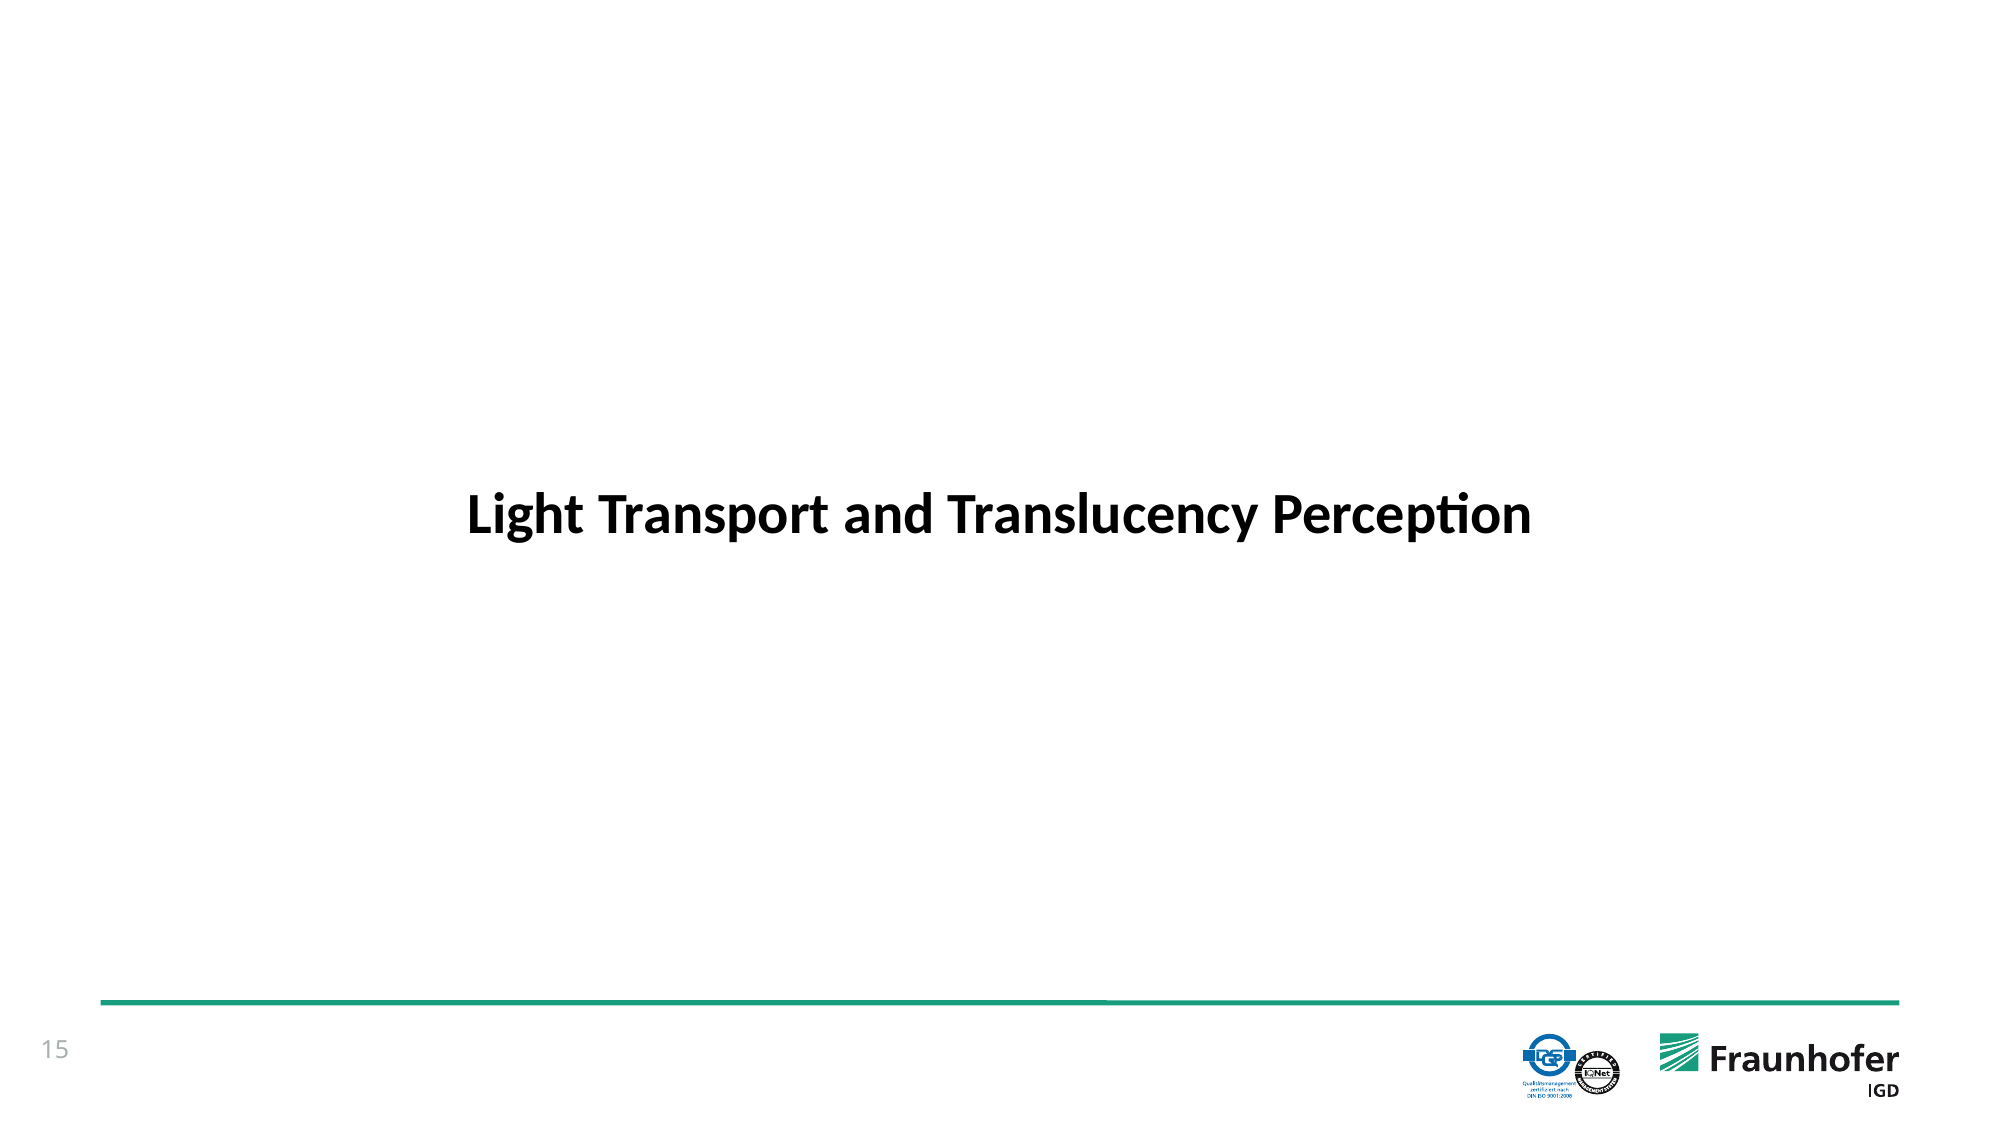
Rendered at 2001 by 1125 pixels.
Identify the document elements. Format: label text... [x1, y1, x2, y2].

slide_number 15 [0, 1032, 70, 1054]
text_box Light Transport and Translucency Perception [0, 468, 2000, 553]
